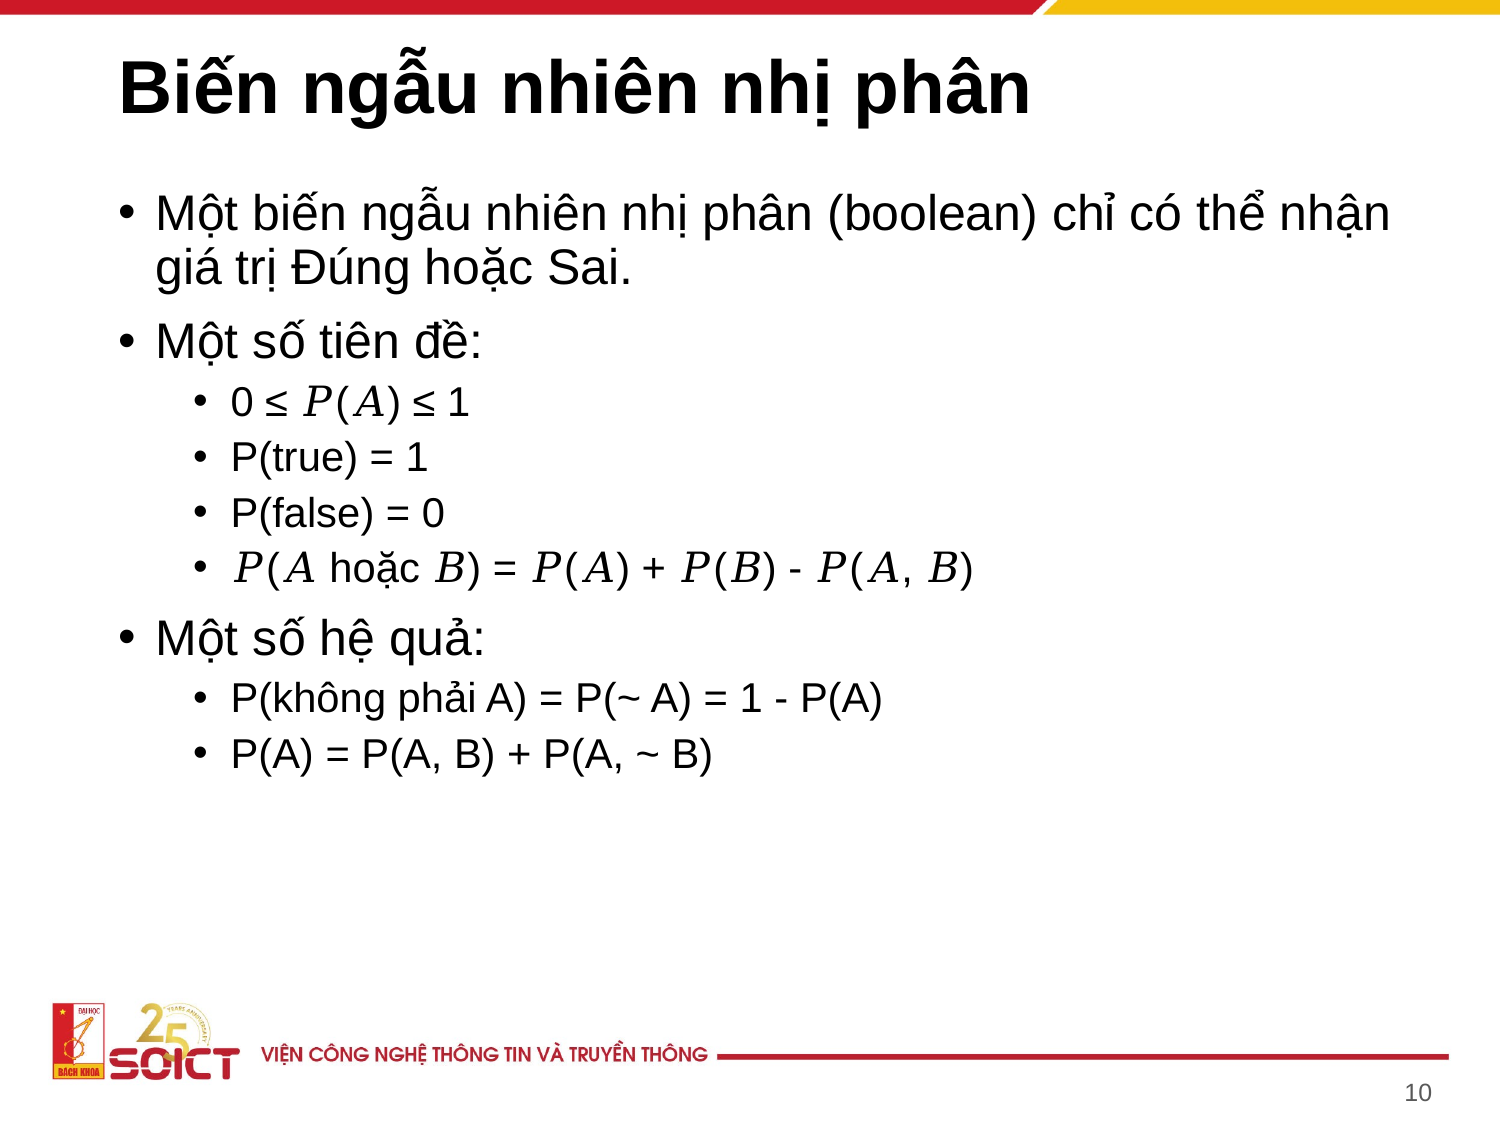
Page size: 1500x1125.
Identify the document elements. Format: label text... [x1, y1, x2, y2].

picture [0, 0, 1500, 1125]
list Một biến ngẫu nhiên nhị phân (boolean) chỉ có thể nhận giá trị Đúng hoặc Sai. Một số tiên đề: 0 ≤ 𝑃(𝐴) ≤ 1 P(true) = 1 P(false) = 0 𝑃(𝐴 hoặc 𝐵) = 𝑃(𝐴) + 𝑃(𝐵) - 𝑃(𝐴, 𝐵) Một số hệ quả: P(không phải A) = P(~ A) = 1 - P(A) P(A) = P(A, B) + P(A, ~ B) [103, 179, 1448, 1022]
title Biến ngẫu nhiên nhị phân [103, 24, 1448, 155]
slide_number 10 [1259, 1062, 1448, 1122]
